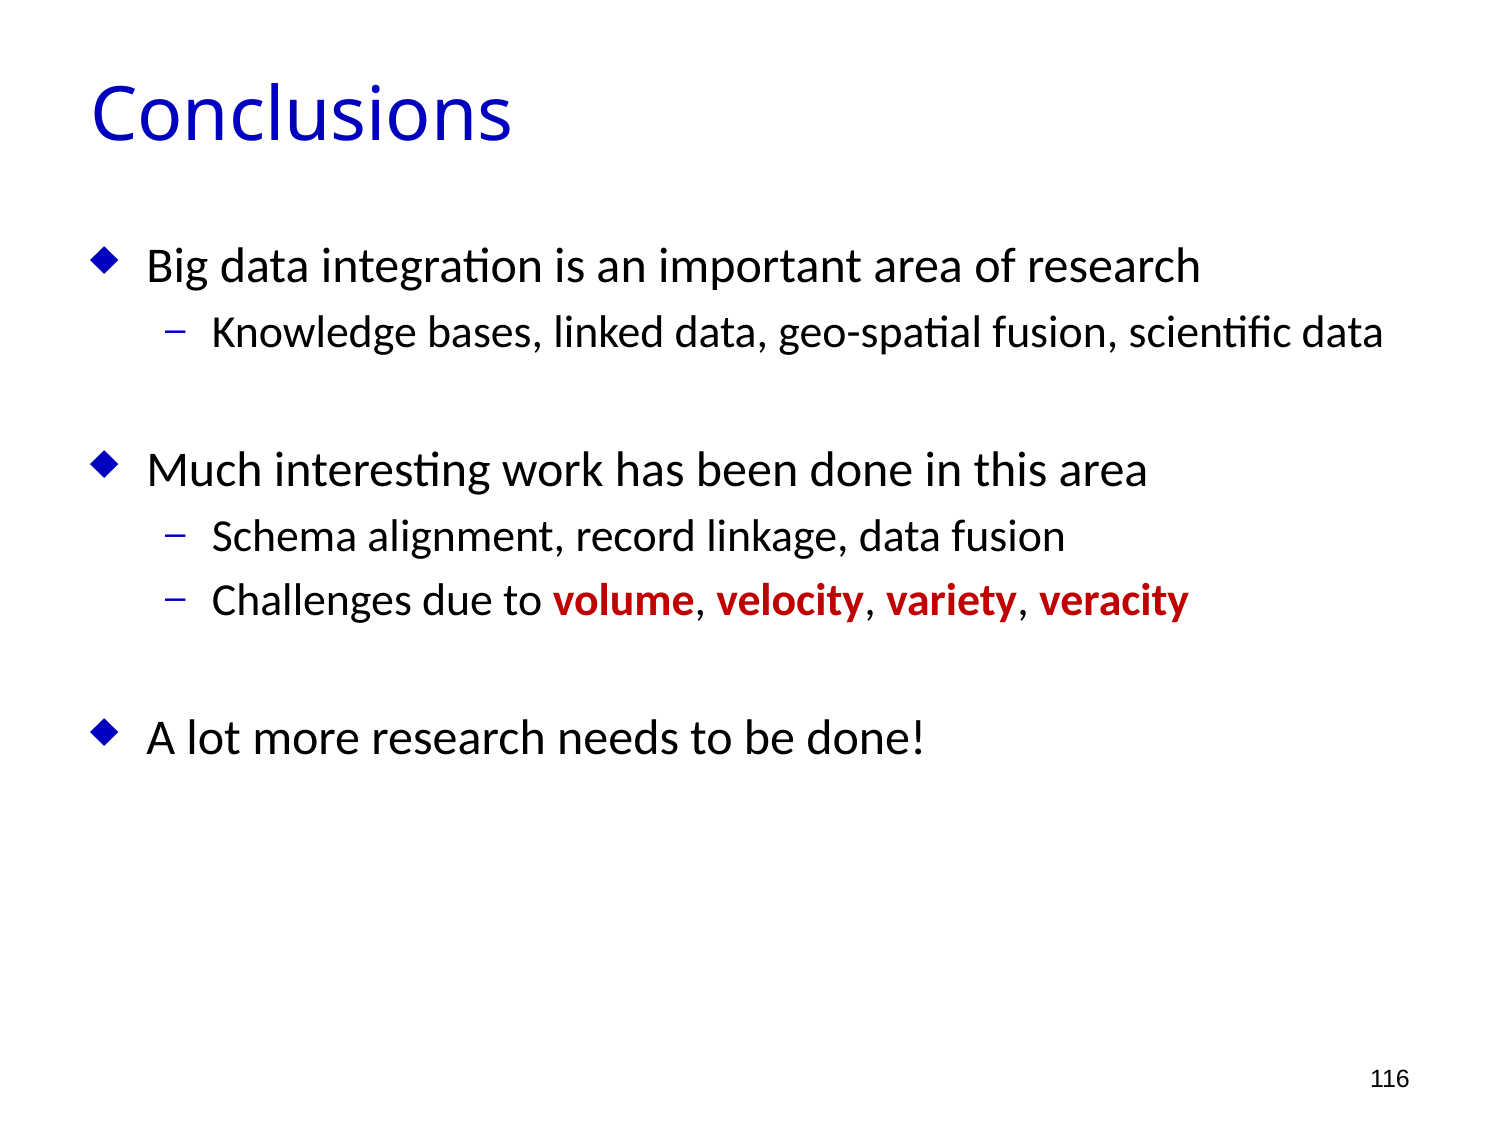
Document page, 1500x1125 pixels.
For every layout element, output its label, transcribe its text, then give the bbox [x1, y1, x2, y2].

title Conclusions [74, 45, 1500, 176]
slide_number 116 [1074, 1025, 1425, 1100]
list Big data integration is an important area of research Knowledge bases, linked data, geo-spatial fusion, scientific data Much interesting work has been done in this area Schema alignment, record linkage, data fusion Challenges due to volume, velocity, variety, veracity A lot more research needs to be done! [74, 224, 1500, 963]
